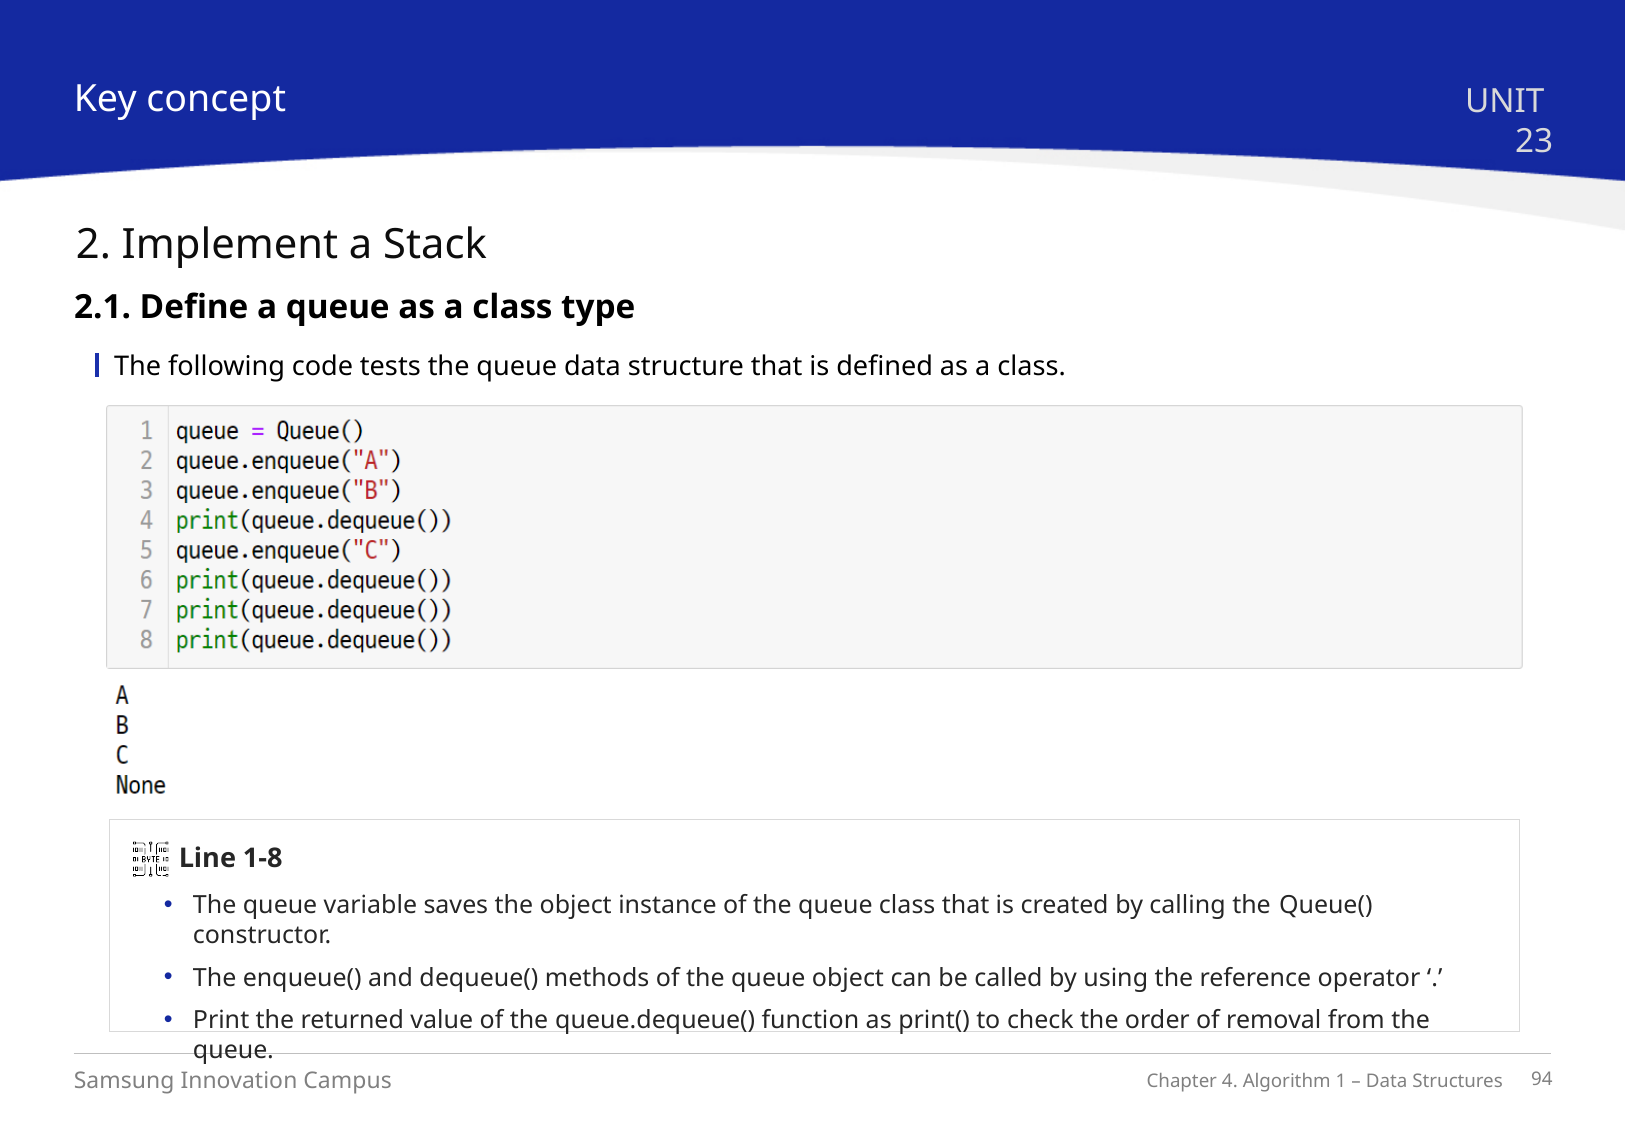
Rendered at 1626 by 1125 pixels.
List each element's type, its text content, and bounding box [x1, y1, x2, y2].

picture [0, 0, 1625, 1125]
text_box The following code tests the queue data structure that is defined as a class. [94, 347, 1554, 382]
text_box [109, 819, 1520, 1032]
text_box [59, 216, 1554, 334]
text_box Key concept [73, 73, 981, 120]
text_box UNIT 23 [1422, 78, 1554, 159]
